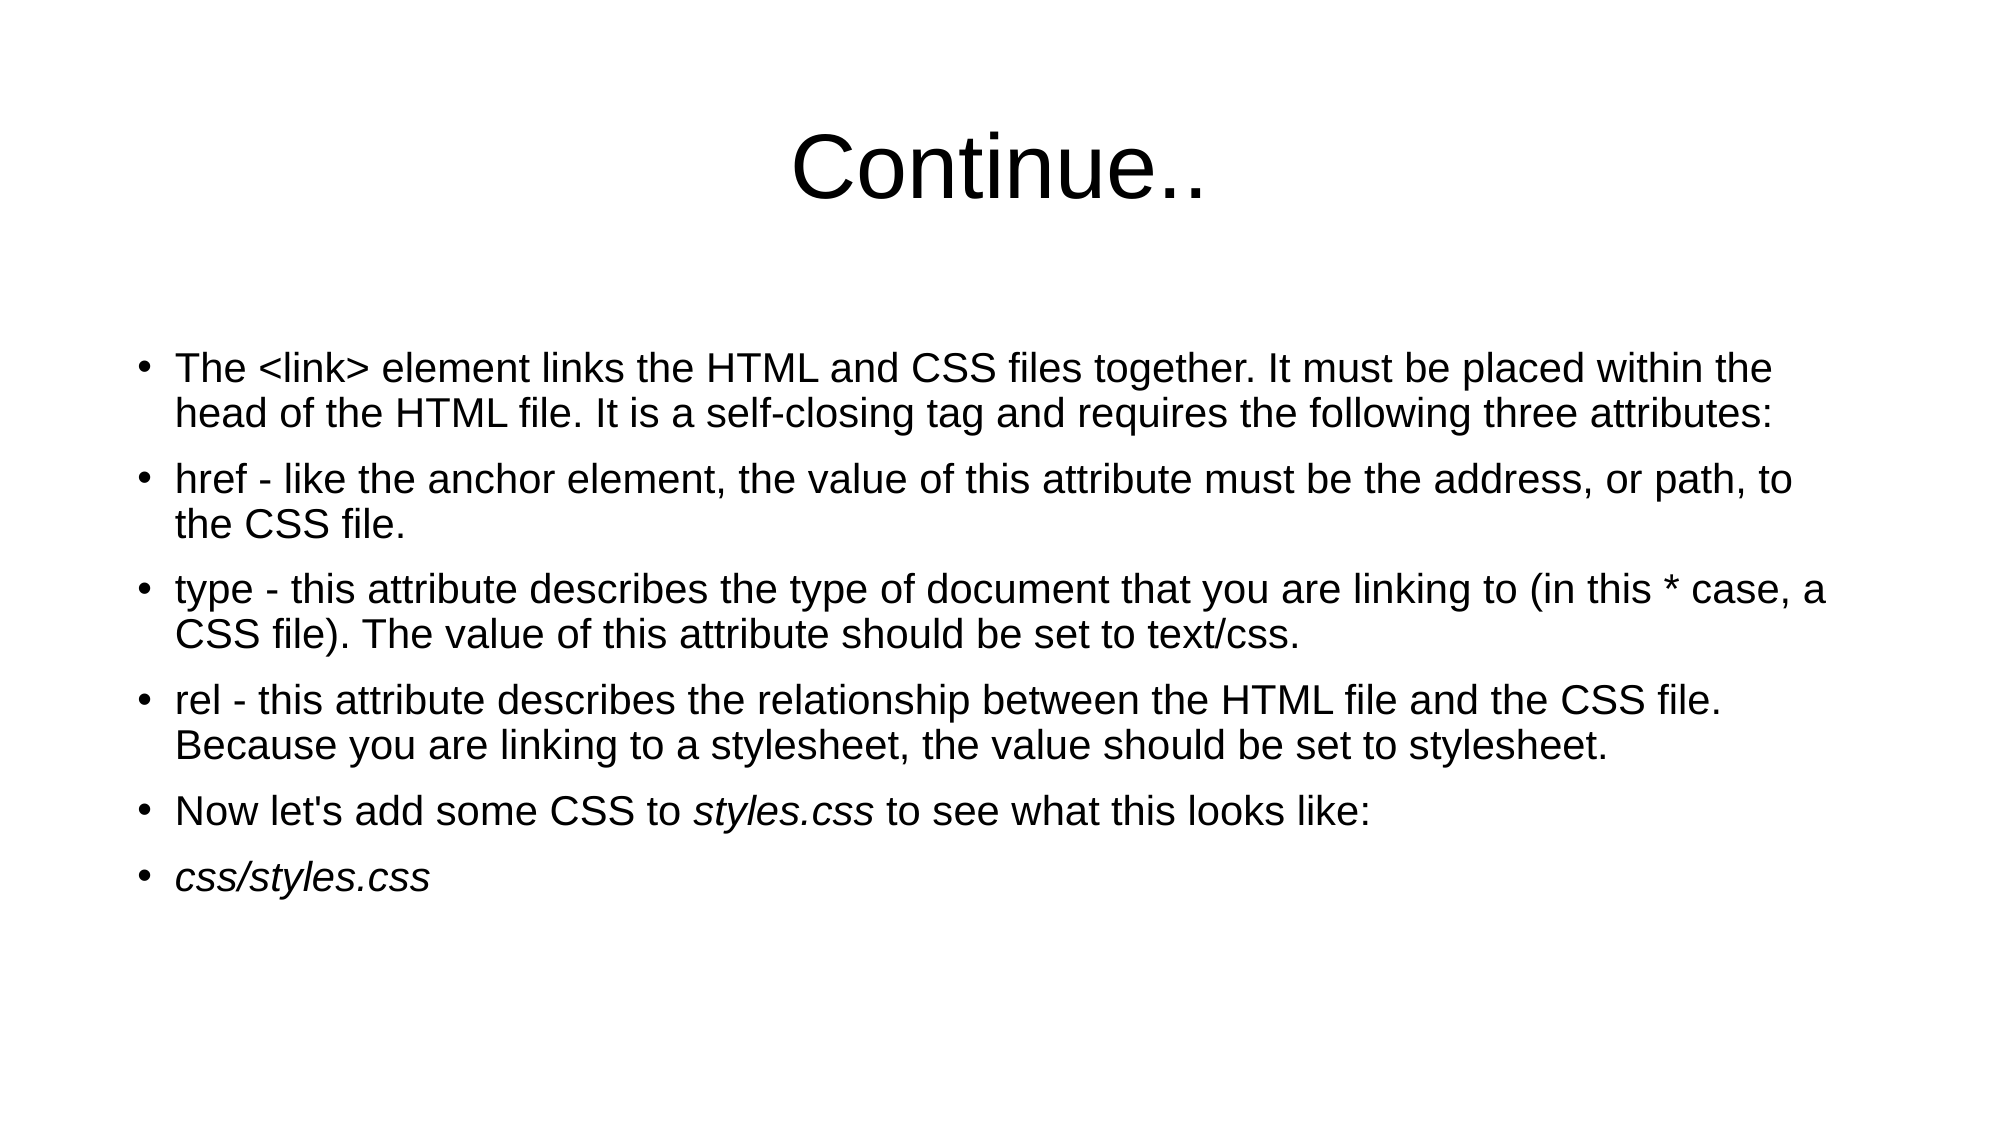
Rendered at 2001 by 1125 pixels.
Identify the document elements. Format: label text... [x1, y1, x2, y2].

title Continue.. [137, 59, 1863, 278]
subtitle The <link> element links the HTML and CSS files together. It must be placed within the head of the HTML file. It is a self-closing tag and requires the following three attributes: href - like the anchor element, the value of this attribute must be the address, or path, to the CSS file. type - this attribute describes the type of document that you are linking to (in this * case, a CSS file). The value of this attribute should be set to text/css. rel - this attribute describes the relationship between the HTML file and the CSS file. Because you are linking to a stylesheet, the value should be set to stylesheet. Now let's add some CSS to styles.css to see what this looks like: css/styles.css [137, 299, 1863, 1014]
